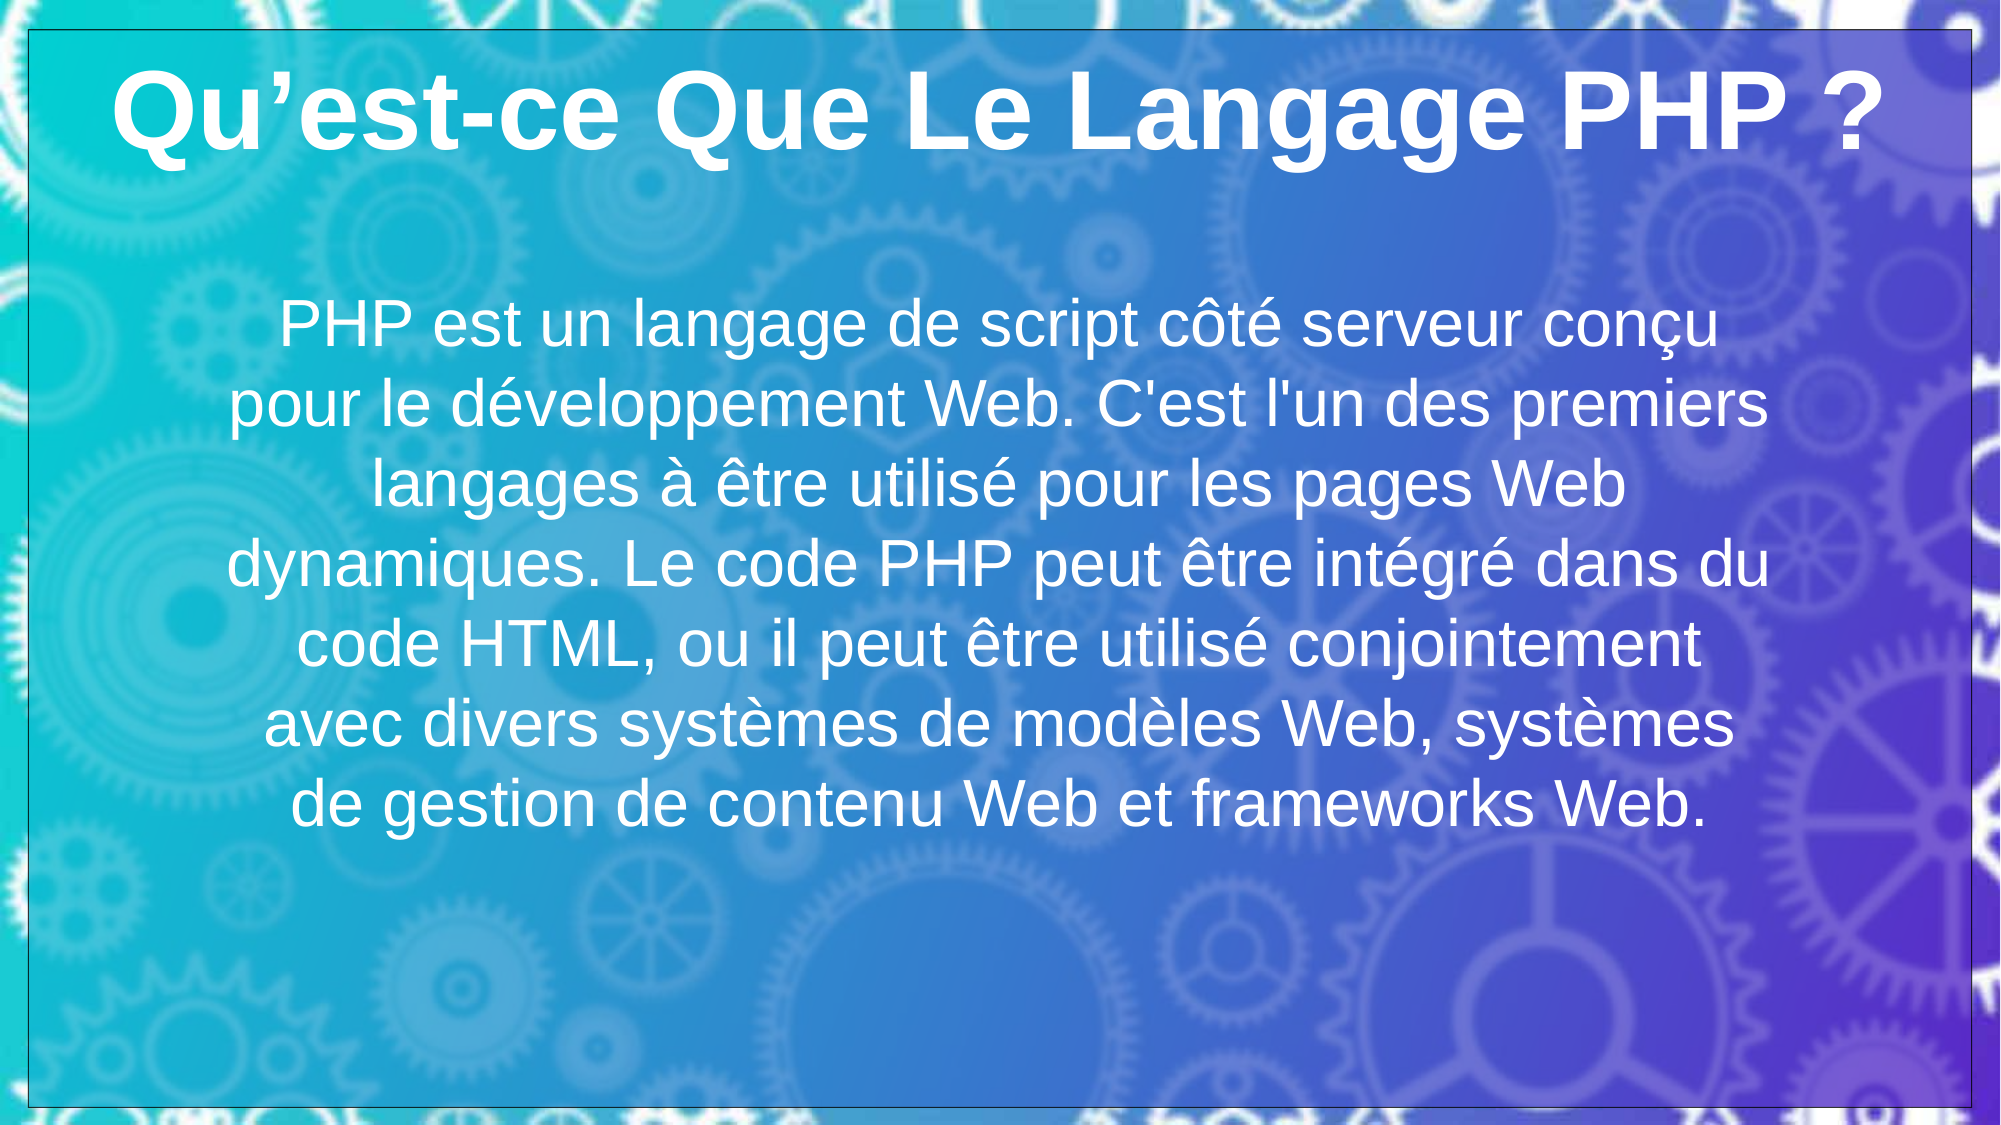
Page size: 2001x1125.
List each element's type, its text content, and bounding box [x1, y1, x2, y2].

text_box [27, 28, 1973, 1109]
text_box PHP est un langage de script côté serveur conçu pour le développement Web. C'est l'un des premiers langages à être utilisé pour les pages Web dynamiques. Le code PHP peut être intégré dans du code HTML, ou il peut être utilisé conjointement avec divers systèmes de modèles Web, systèmes de gestion de contenu Web et frameworks Web. [203, 272, 1797, 847]
text_box Qu’est-ce Que Le Langage PHP ? [95, 29, 1905, 180]
picture [0, 0, 2001, 1125]
